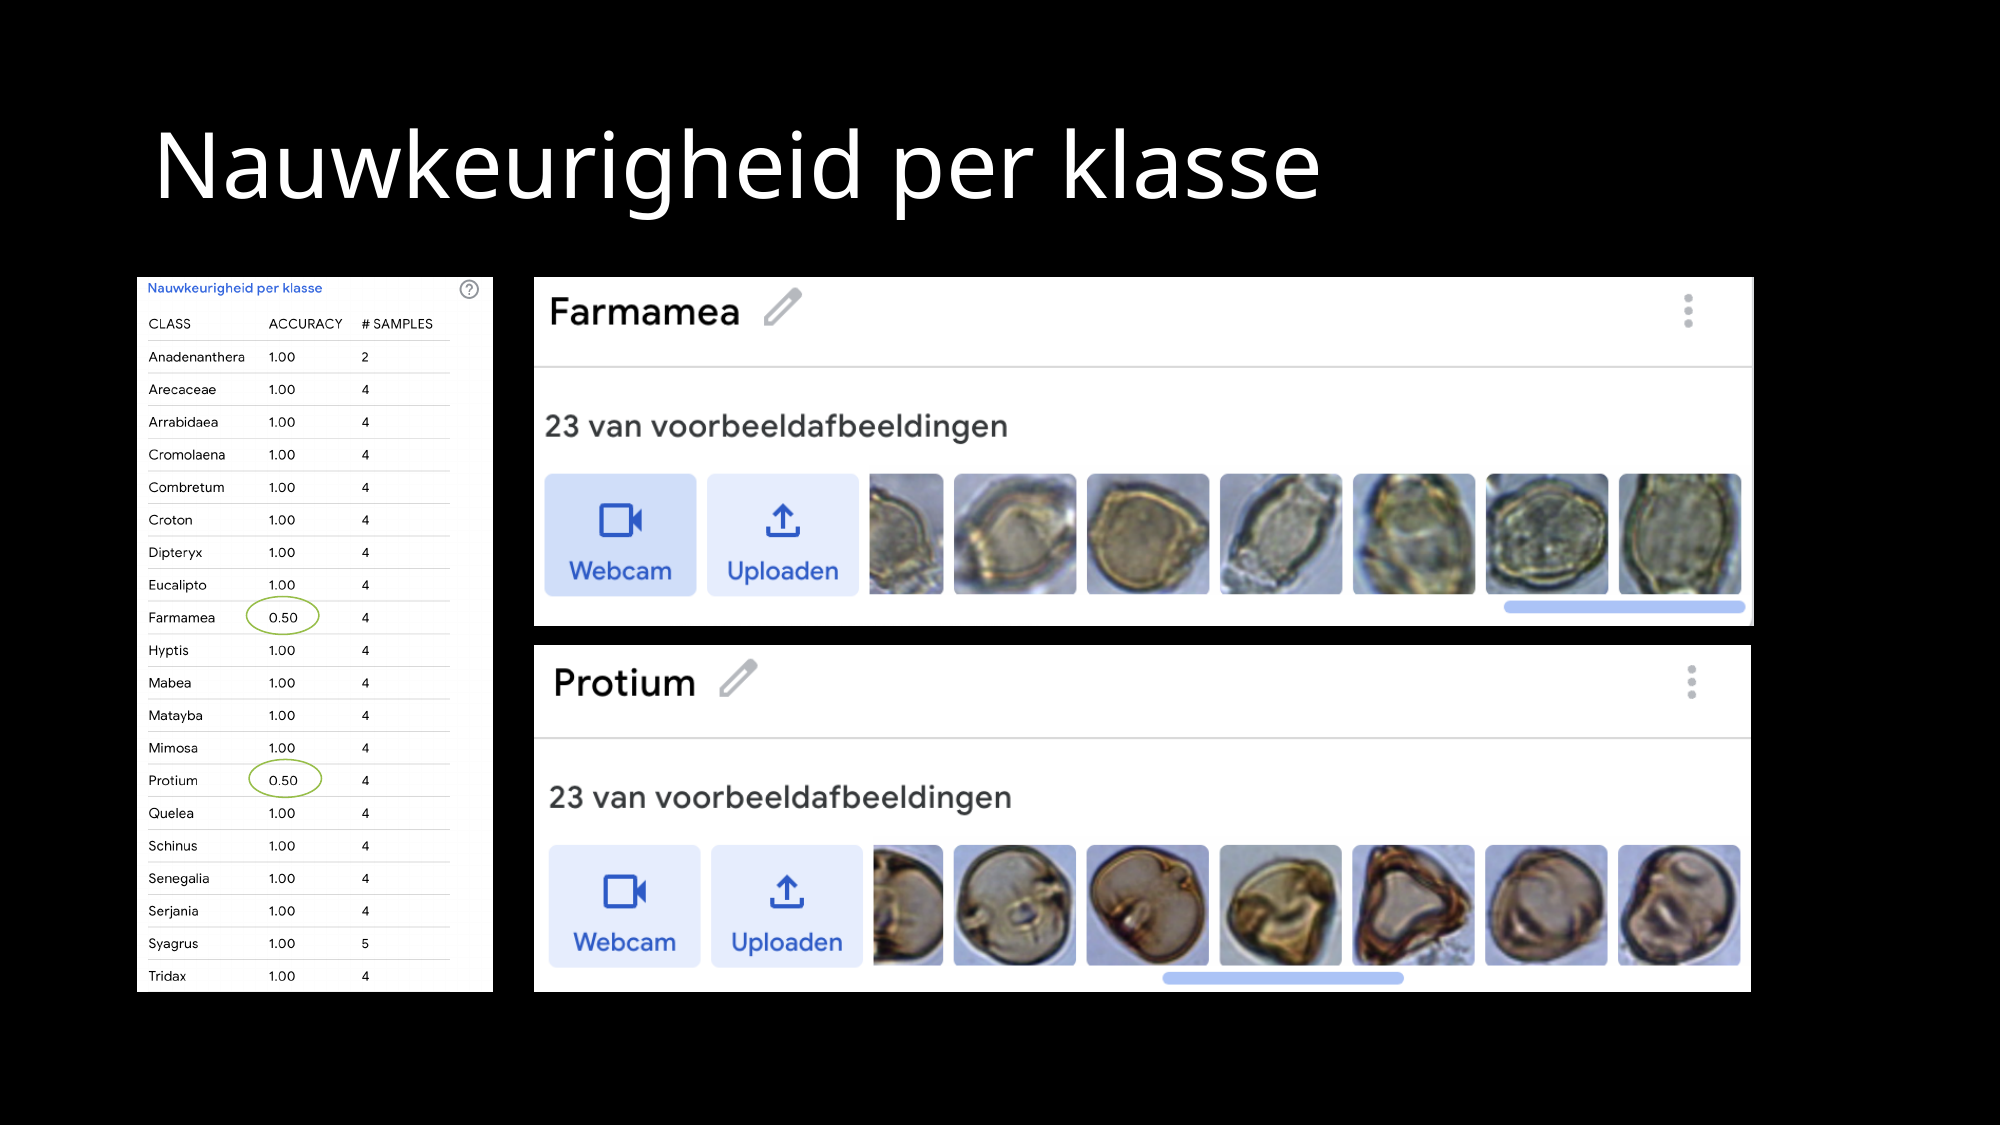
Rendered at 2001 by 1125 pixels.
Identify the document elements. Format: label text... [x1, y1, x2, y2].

picture [534, 277, 1754, 626]
title Nauwkeurigheid per klasse [137, 59, 1897, 278]
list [137, 277, 493, 992]
picture [534, 645, 1751, 992]
